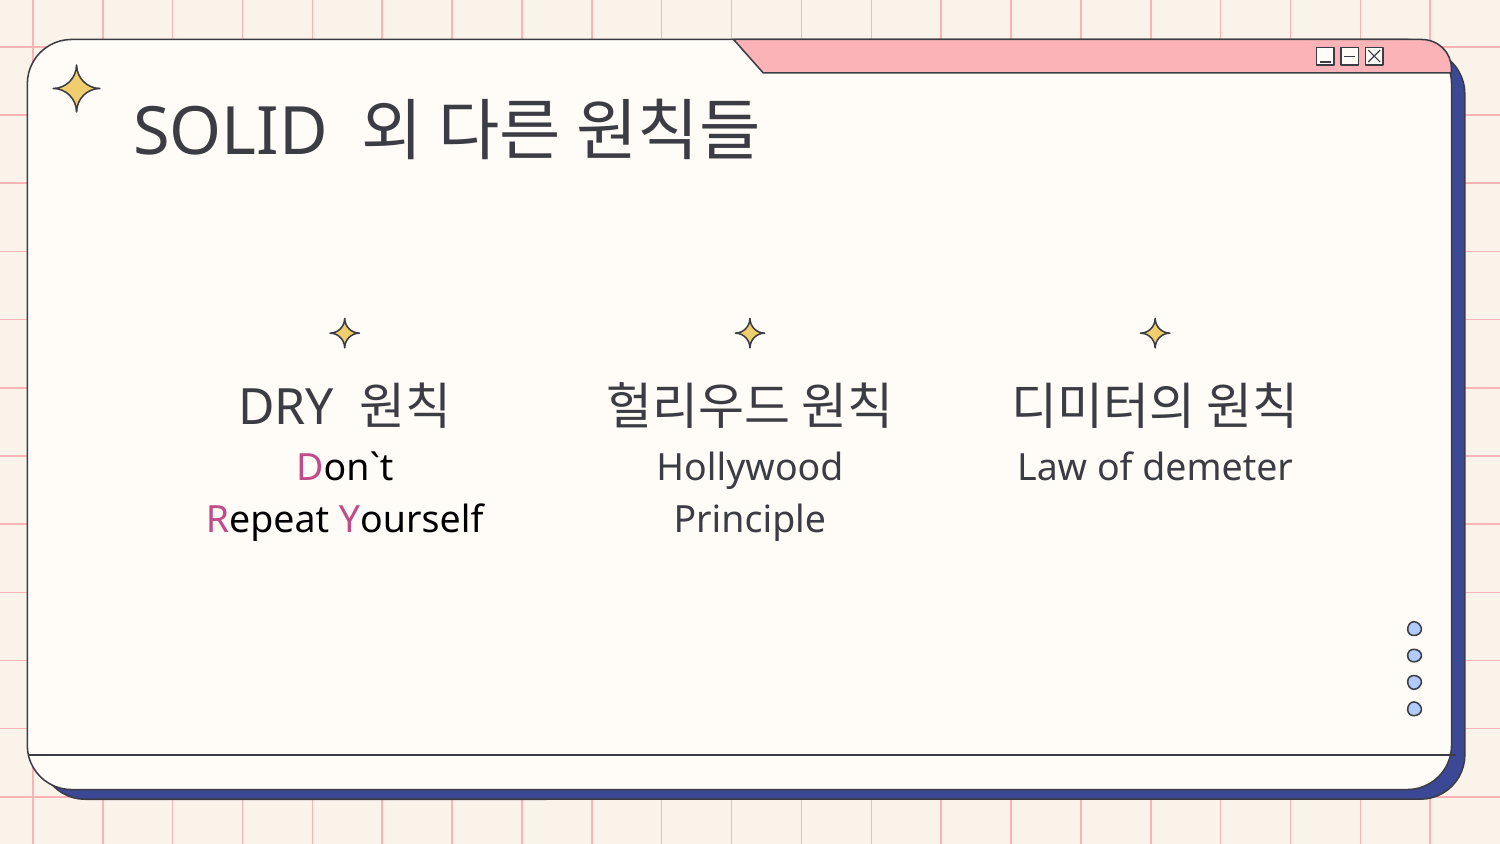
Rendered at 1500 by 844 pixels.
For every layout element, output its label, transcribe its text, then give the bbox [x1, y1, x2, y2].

subtitle Hollywood Principle [587, 440, 913, 526]
subtitle Law of demeter [992, 421, 1319, 526]
text_box [1140, 318, 1170, 348]
title SOLID 외 다른 원칙들 [118, 72, 1382, 167]
subtitle 디미터의 원칙 [992, 360, 1318, 440]
text_box [735, 318, 765, 348]
subtitle DRY 원칙 [182, 360, 508, 440]
text_box [330, 318, 360, 348]
subtitle Don`t Repeat Yourself [181, 421, 508, 526]
subtitle 헐리우드 원칙 [587, 360, 913, 440]
